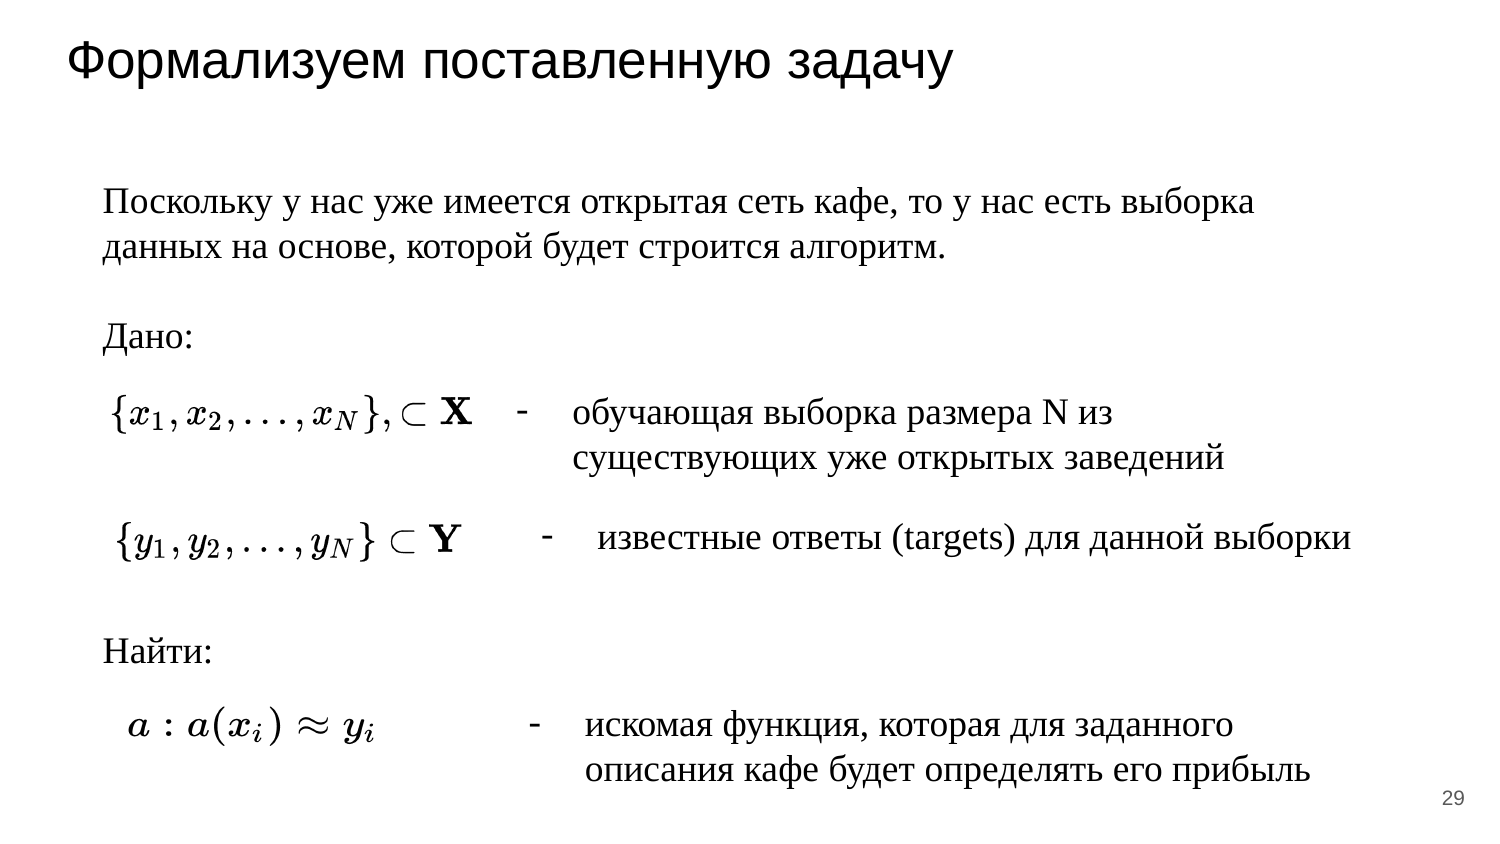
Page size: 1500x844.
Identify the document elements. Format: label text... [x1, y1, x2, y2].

text_box искомая функция, которая для заданного описания кафе будет определять его прибыль [494, 684, 1378, 742]
slide_number ‹#› [1389, 764, 1480, 830]
picture [109, 391, 474, 439]
picture [114, 518, 462, 566]
title Формализуем поставленную задачу [51, 10, 1449, 105]
text_box обучающая выборка размера N из существующих уже открытых заведений [482, 371, 1365, 430]
picture [126, 703, 379, 751]
text_box Поскольку у нас уже имеется открытая сеть кафе, то у нас есть выборка данных на основе, которой будет строится алгоритм. Дано: Найти: [87, 160, 1358, 770]
text_box известные ответы (targets) для данной выборки [507, 496, 1390, 555]
